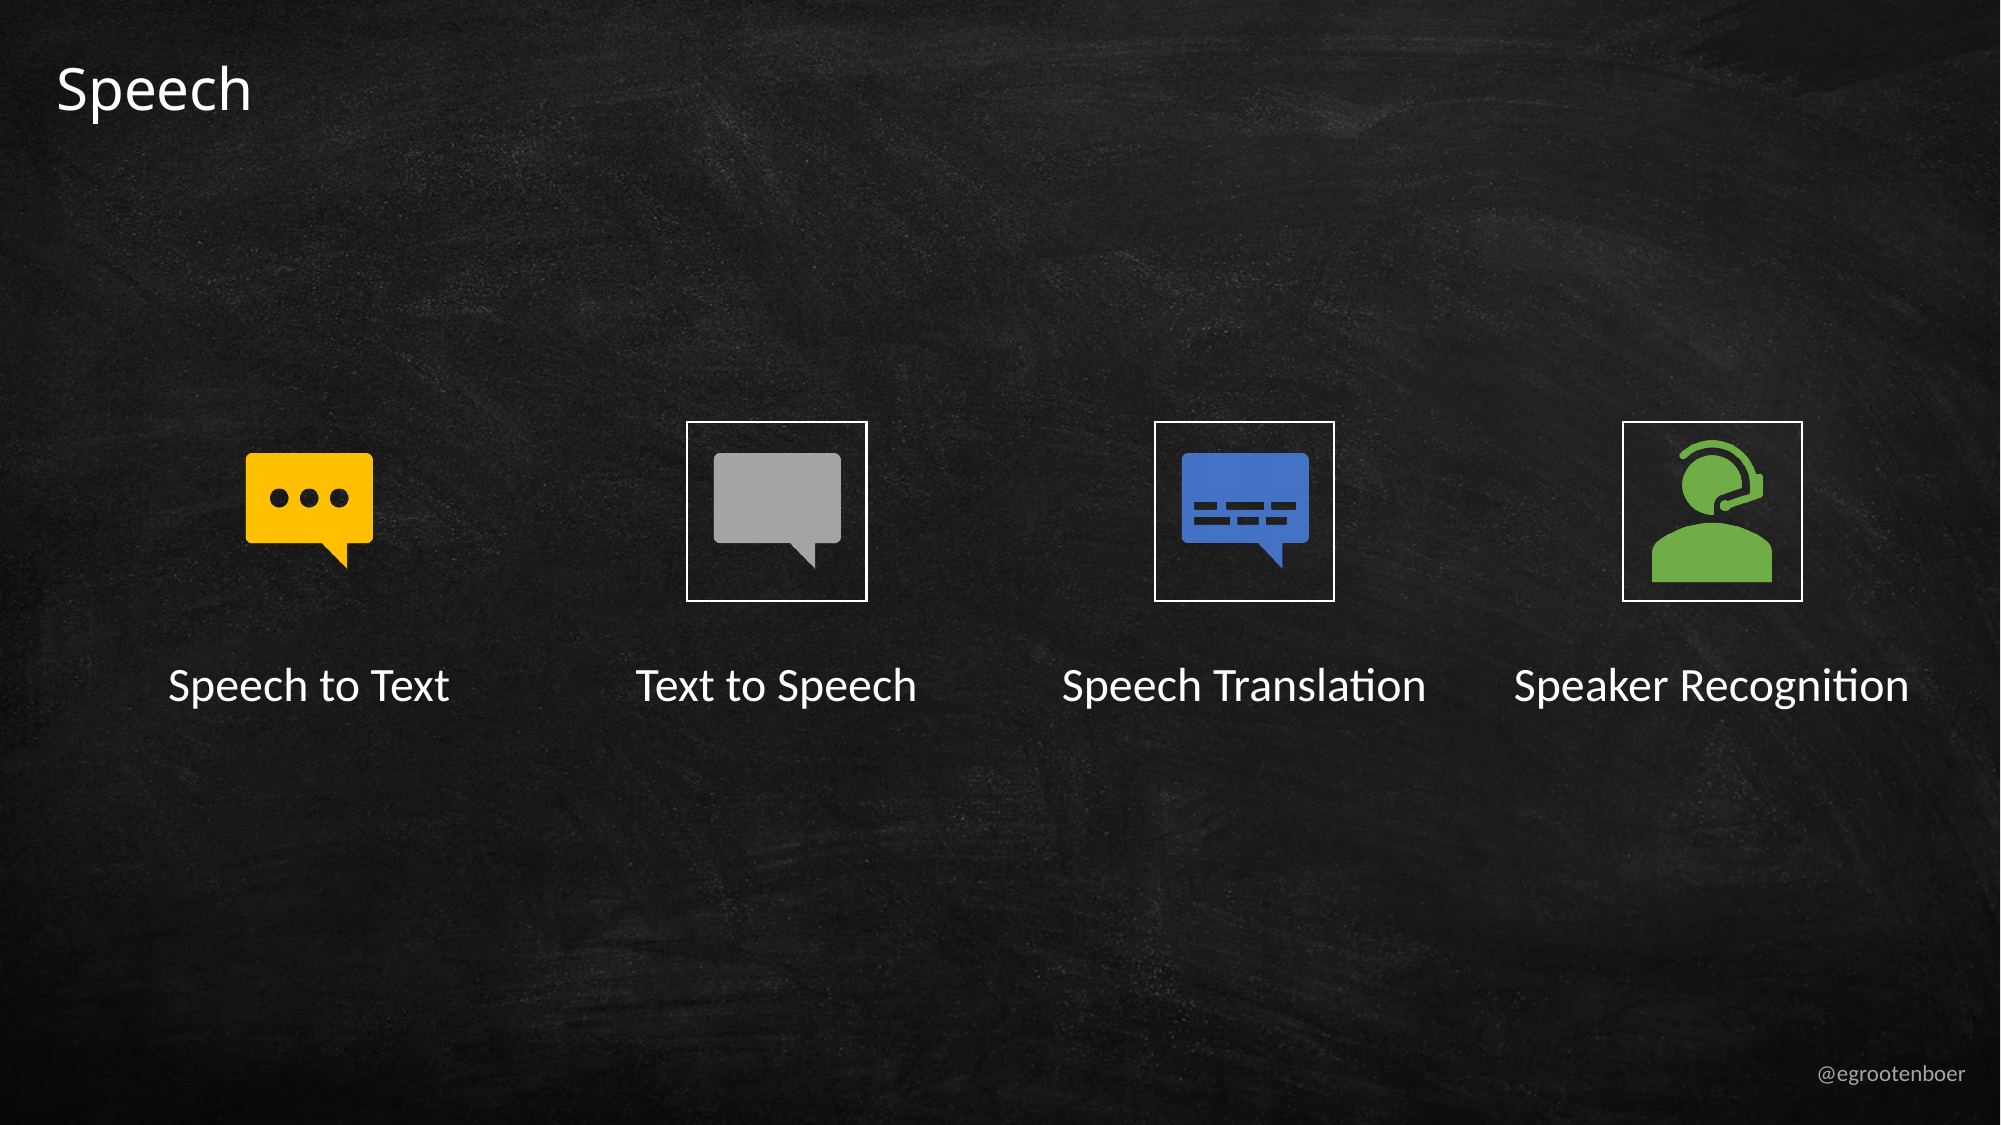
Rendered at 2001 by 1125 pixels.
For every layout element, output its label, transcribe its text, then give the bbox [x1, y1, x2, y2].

text_box [1622, 421, 1803, 602]
title Speech [41, 12, 1981, 172]
text_box Speaker Recognition [1513, 653, 1912, 772]
text_box Speech to Text [110, 653, 509, 772]
text_box Text to Speech [577, 653, 976, 772]
text_box [219, 421, 400, 602]
picture [0, 0, 2001, 1125]
text_box [1154, 421, 1335, 602]
text_box Speech Translation [1045, 653, 1444, 772]
text_box [686, 421, 868, 602]
